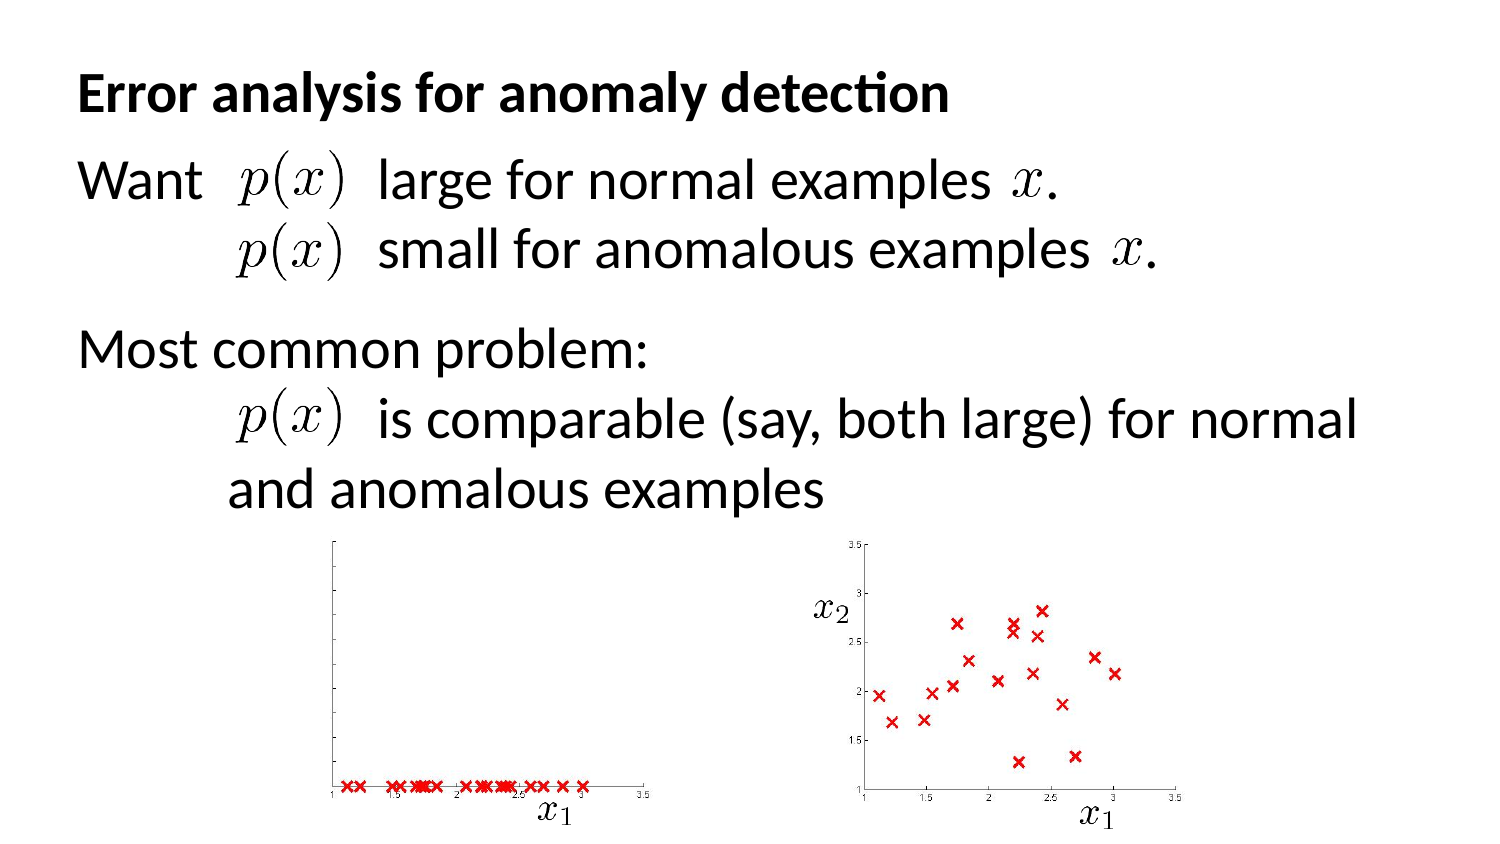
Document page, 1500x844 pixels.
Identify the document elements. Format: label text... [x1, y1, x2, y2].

picture [235, 222, 341, 282]
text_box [812, 521, 1213, 829]
text_box Most common problem: is comparable (say, both large) for normal and anomalous examples [62, 302, 1425, 528]
picture [1012, 169, 1042, 197]
picture [237, 149, 343, 210]
picture [329, 521, 691, 826]
text_box Want large for normal examples . small for anomalous examples . [62, 133, 1425, 289]
picture [1112, 238, 1142, 265]
picture [235, 386, 341, 447]
text_box Error analysis for anomaly detection [62, 46, 1425, 132]
